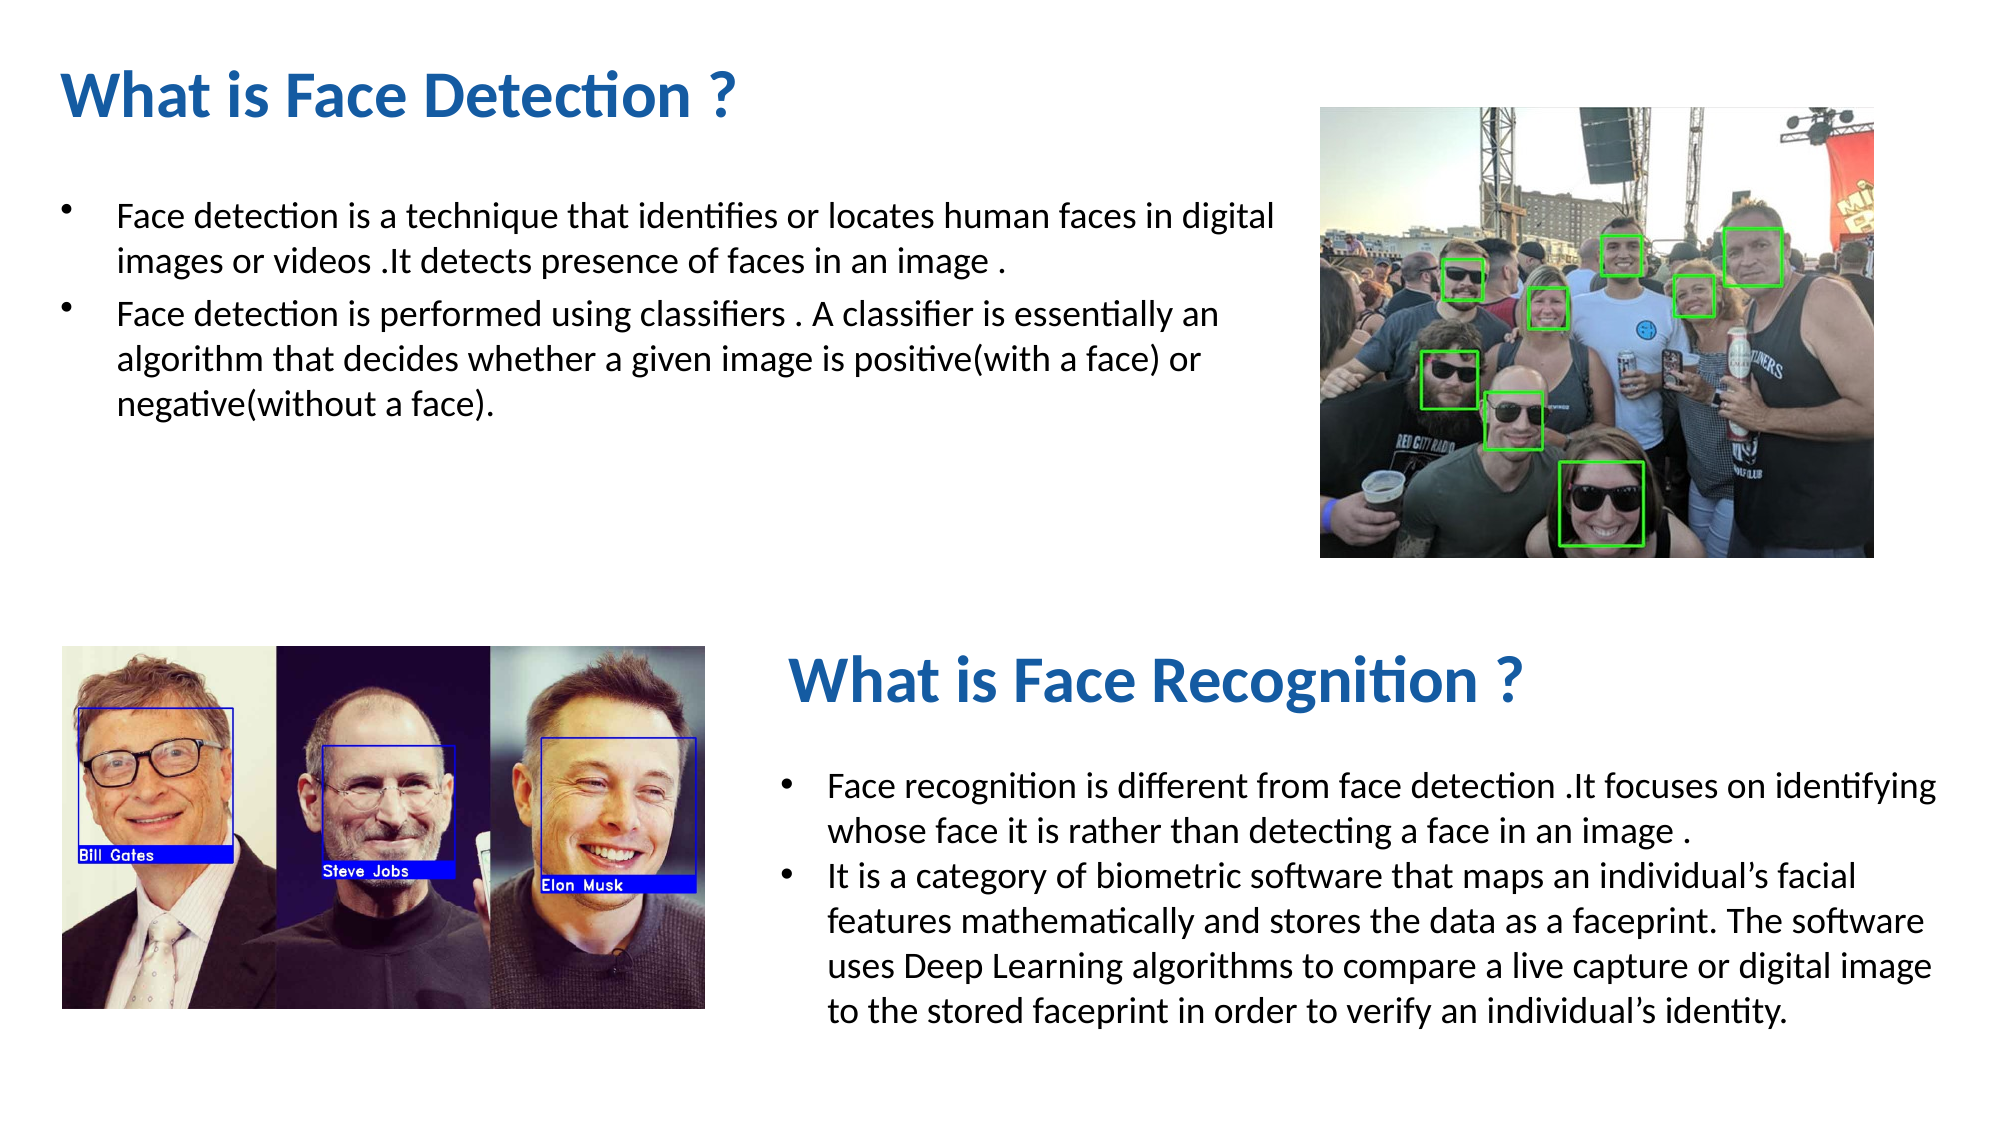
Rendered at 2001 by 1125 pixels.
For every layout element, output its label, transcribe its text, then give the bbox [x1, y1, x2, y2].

picture [61, 646, 705, 1009]
list What is Face Detection ? Face detection is a technique that identifies or locates human faces in digital images or videos .It detects presence of faces in an image . Face detection is performed using classifiers . A classifier is essentially an algorithm that decides whether a given image is positive(with a face) or negative(without a face). [45, 43, 1305, 508]
text_box What is Face Recognition ? Face recognition is different from face detection .It focuses on identifying whose face it is rather than detecting a face in an image . It is a category of biometric software that maps an individual’s facial features mathematically and stores the data as a faceprint. The software uses Deep Learning algorithms to compare a live capture or digital image to the stored faceprint in order to verify an individual’s identity. [765, 628, 1960, 1039]
picture [1319, 107, 1874, 558]
